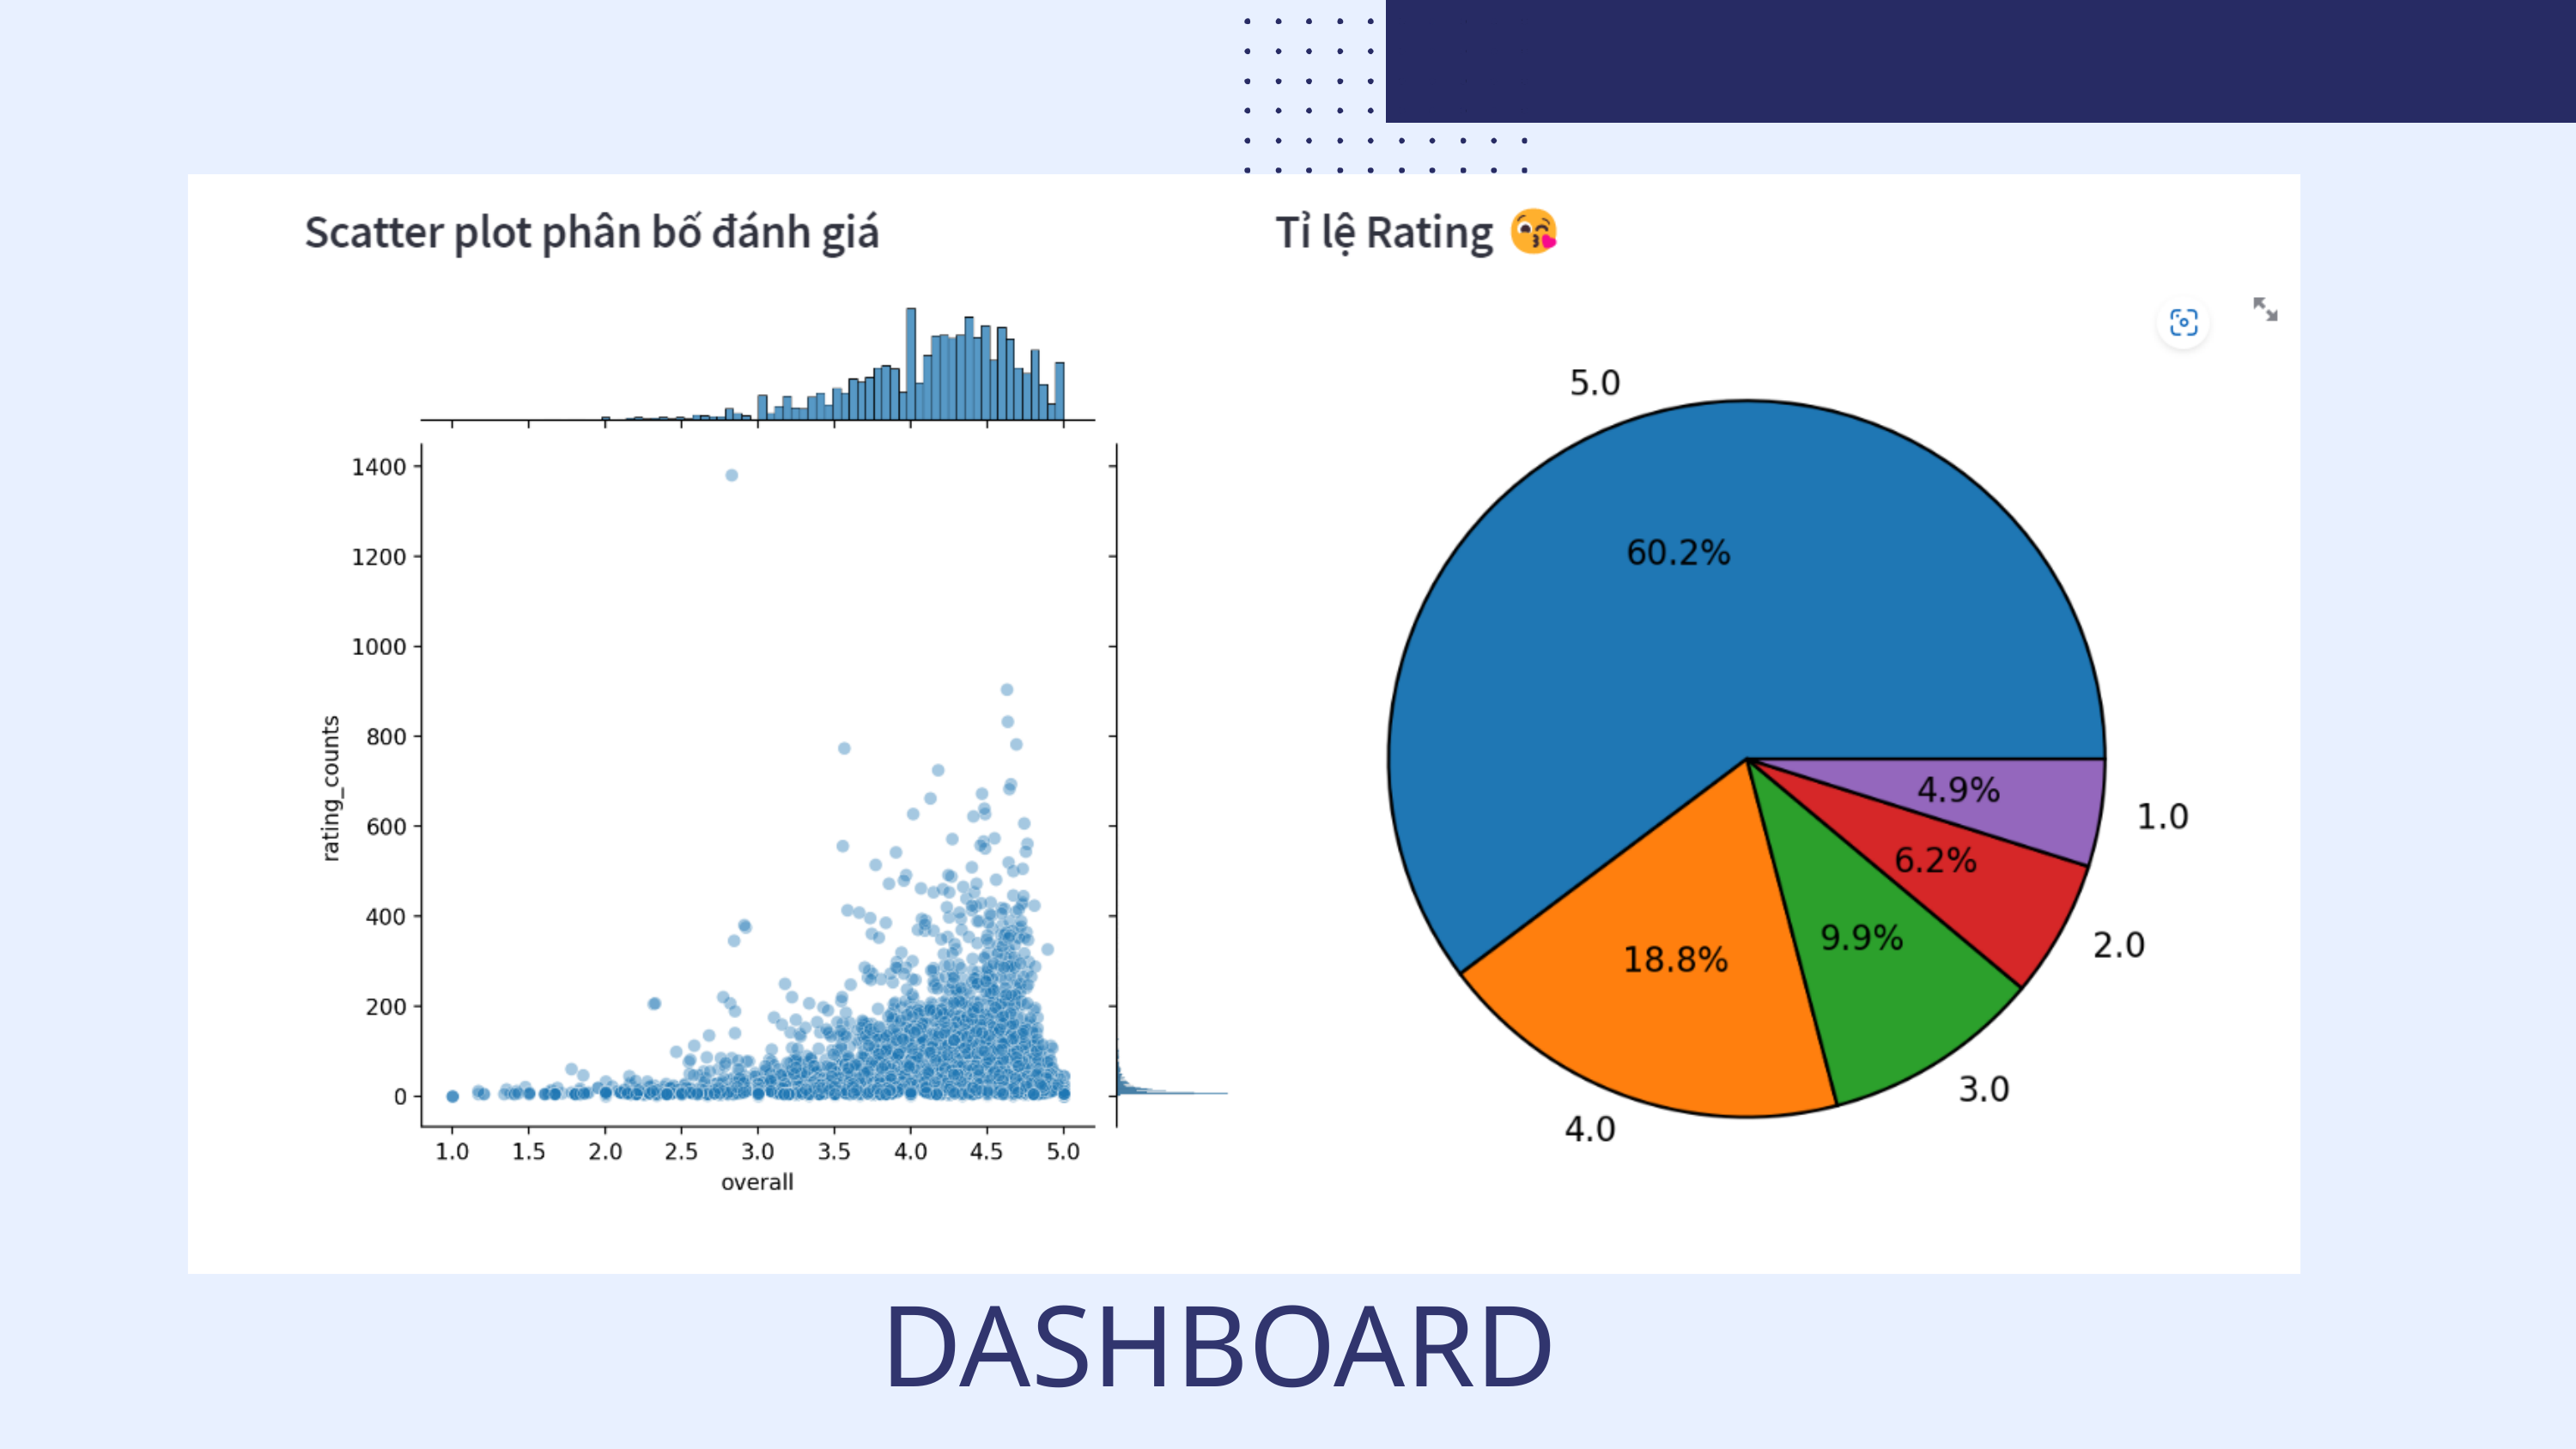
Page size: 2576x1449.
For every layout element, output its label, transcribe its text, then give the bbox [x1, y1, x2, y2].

text_box DASHBOARD [880, 1252, 1608, 1410]
text_box [1244, 18, 1528, 173]
text_box [187, 174, 2301, 1274]
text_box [1385, 0, 2576, 123]
